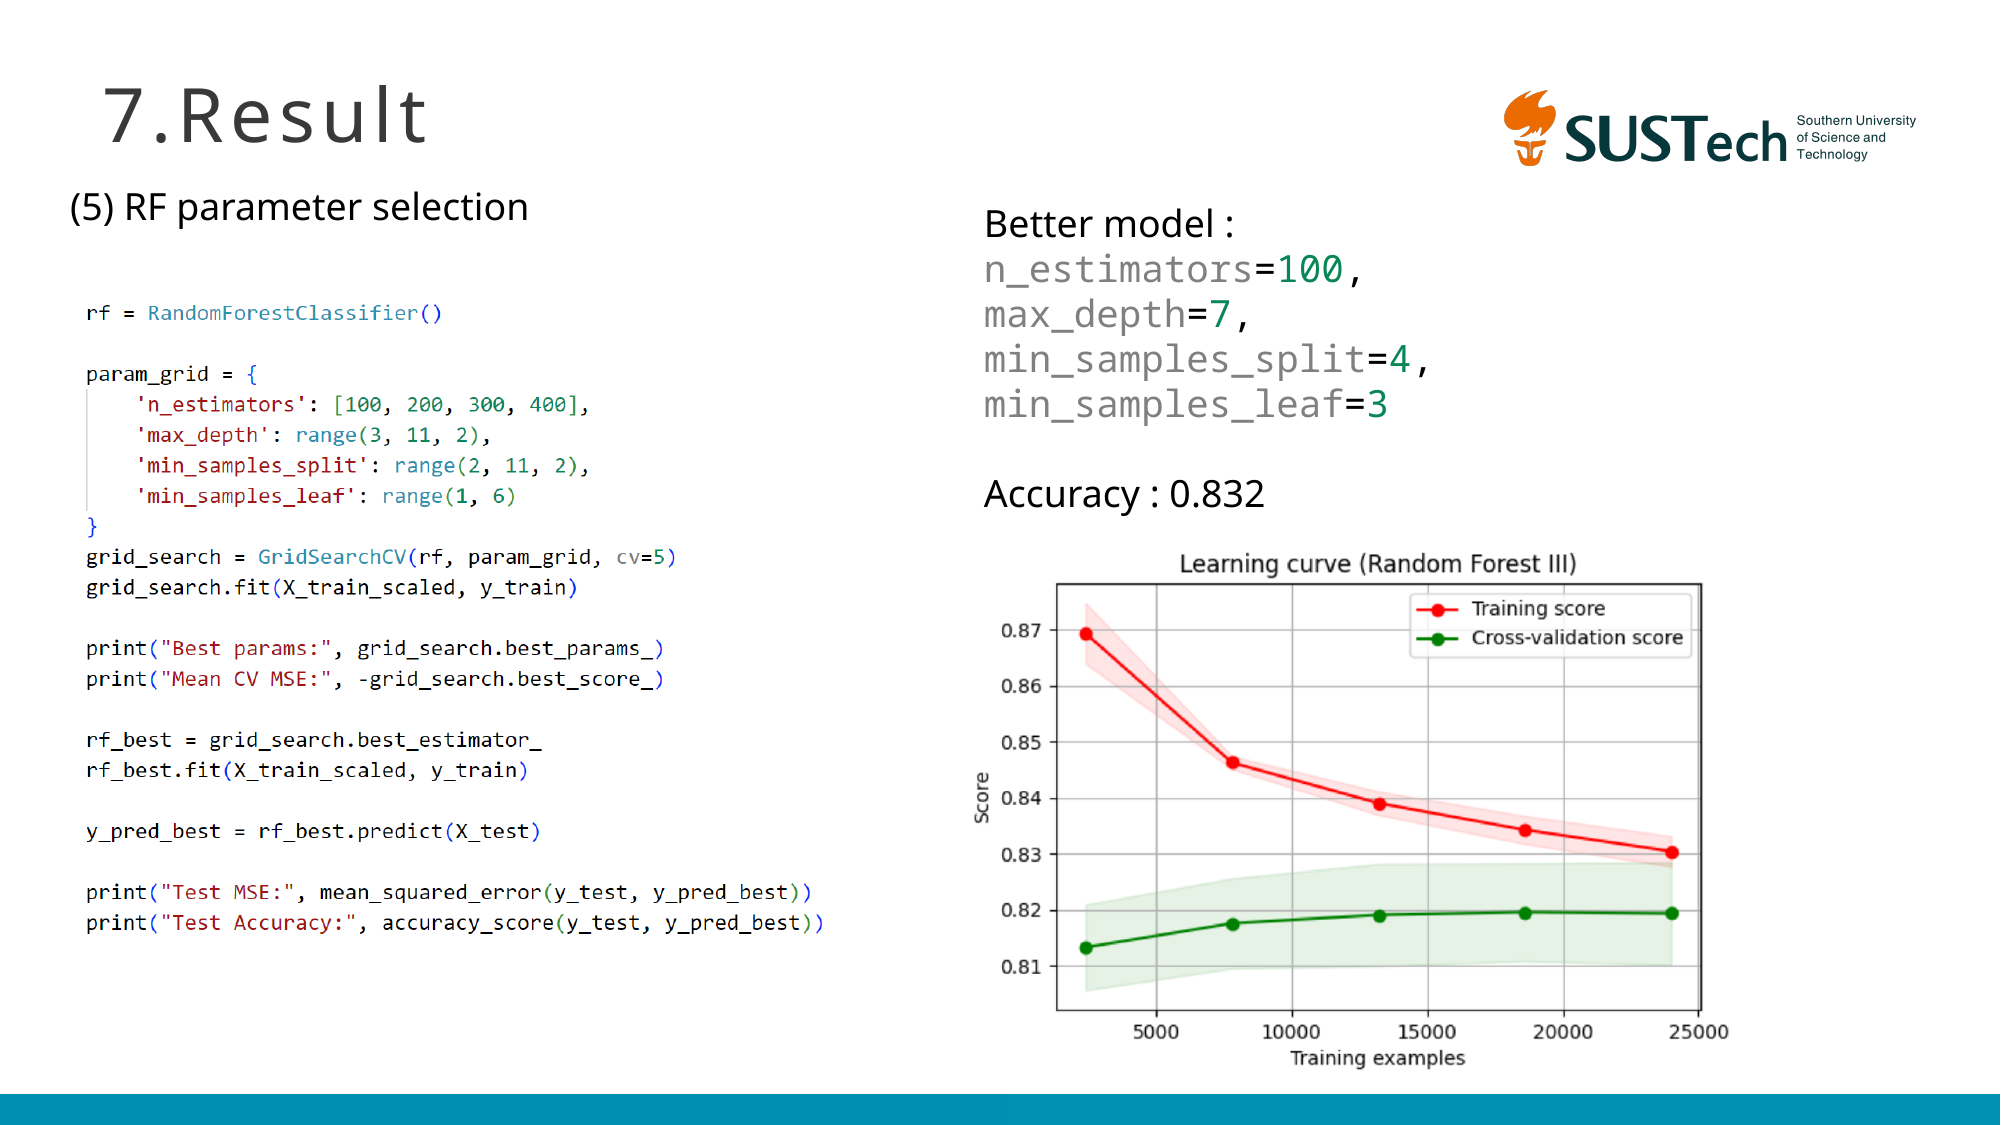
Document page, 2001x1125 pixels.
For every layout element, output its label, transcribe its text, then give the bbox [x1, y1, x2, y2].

text_box 7.Result [87, 59, 442, 165]
text_box (5) RF parameter selection [45, 176, 649, 236]
picture [972, 546, 1737, 1075]
text_box [0, 1094, 2000, 1125]
text_box Better model : n_estimators=100, max_depth=7, min_samples_split=4, min_samples_leaf=3 Accuracy : 0.832 [969, 192, 1699, 522]
picture [1504, 90, 1916, 166]
picture [82, 302, 830, 939]
